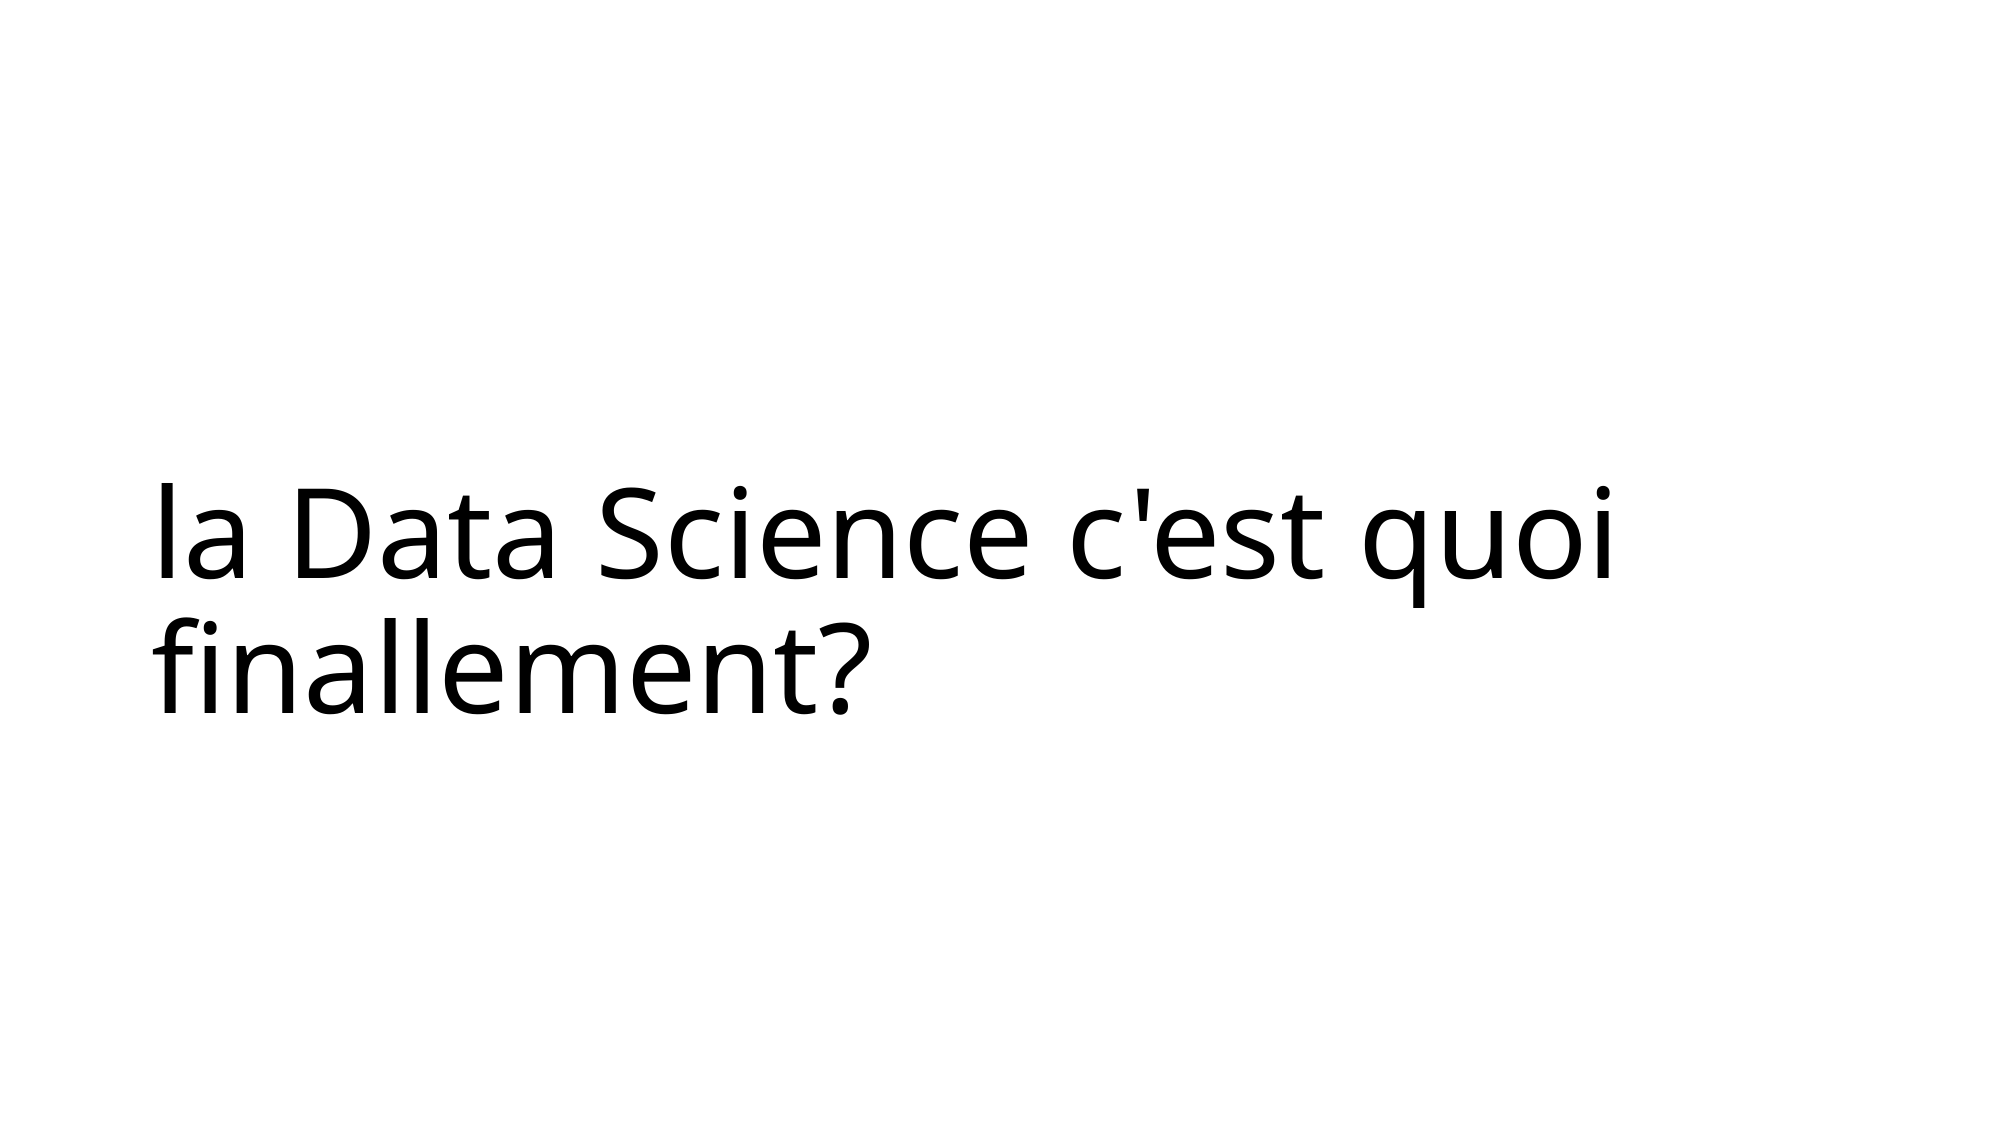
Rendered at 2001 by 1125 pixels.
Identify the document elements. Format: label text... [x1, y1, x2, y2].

title la Data Science c'est quoi finallement? [136, 280, 1862, 749]
